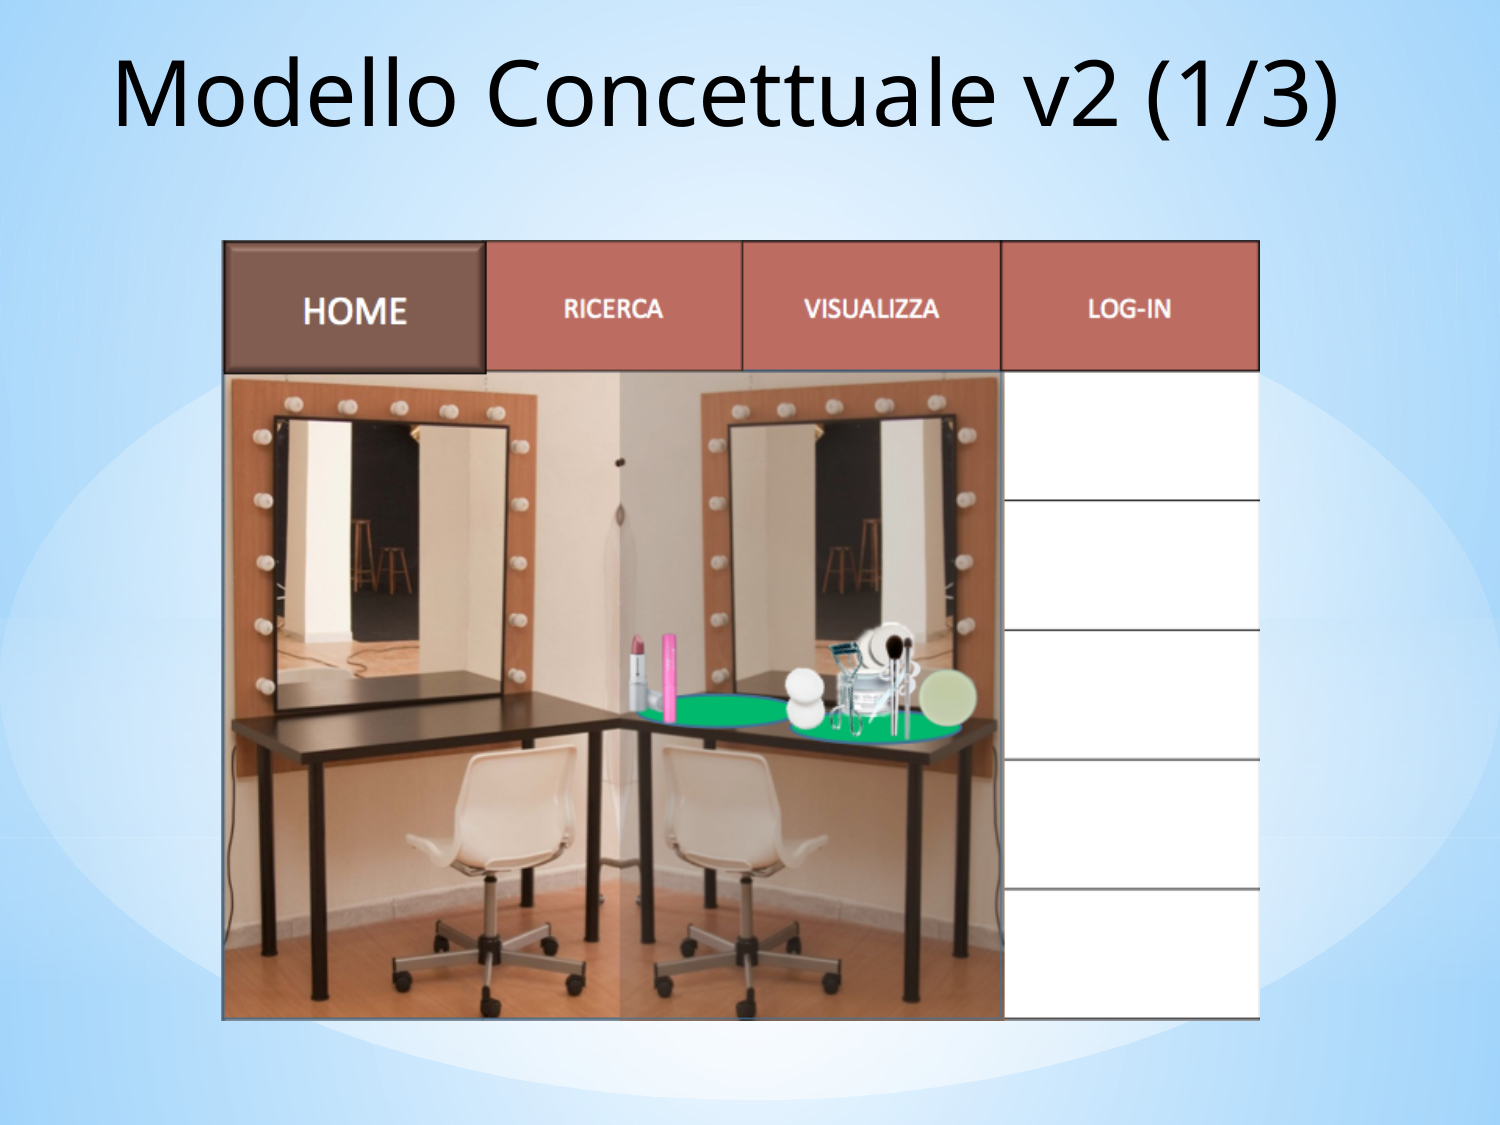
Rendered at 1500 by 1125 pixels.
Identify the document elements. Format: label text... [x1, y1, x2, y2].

picture [220, 239, 1260, 1021]
text_box Modello Concettuale v2 (1/3) [40, 27, 1412, 153]
